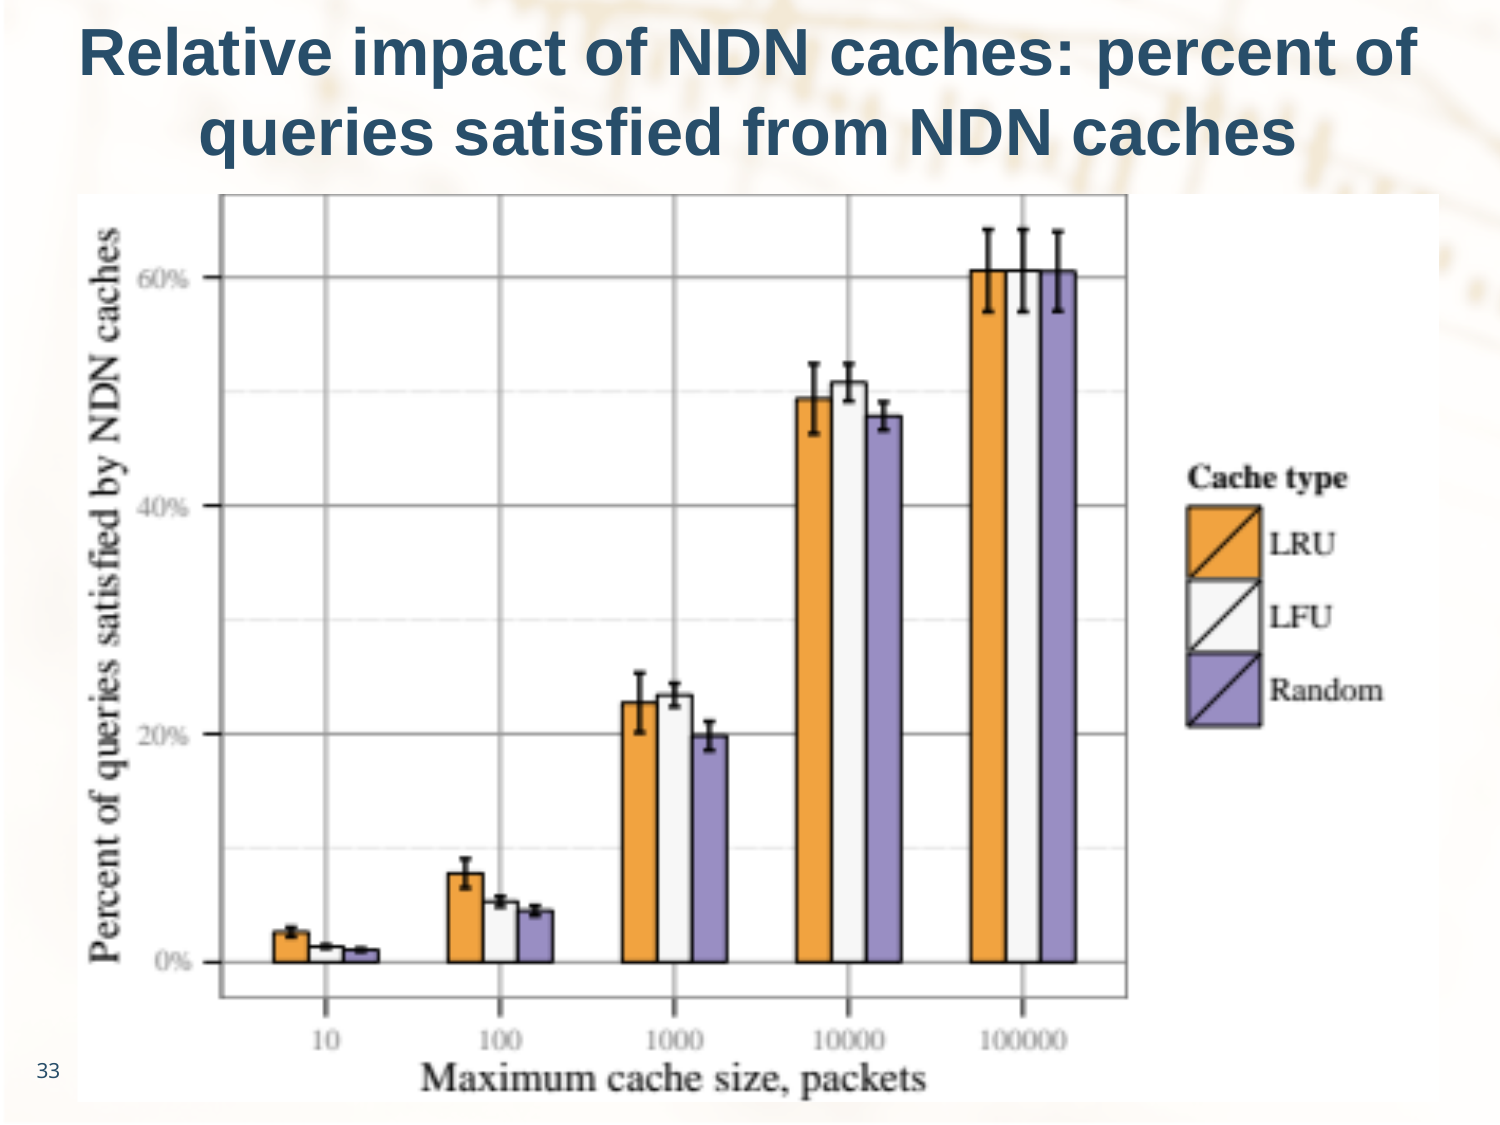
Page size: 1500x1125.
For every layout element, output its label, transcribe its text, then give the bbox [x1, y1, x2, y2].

title Relative impact of NDN caches: percent of queries satisfied from NDN caches [21, 0, 1476, 177]
picture [0, 0, 1500, 1125]
slide_number 33 [21, 1042, 71, 1102]
